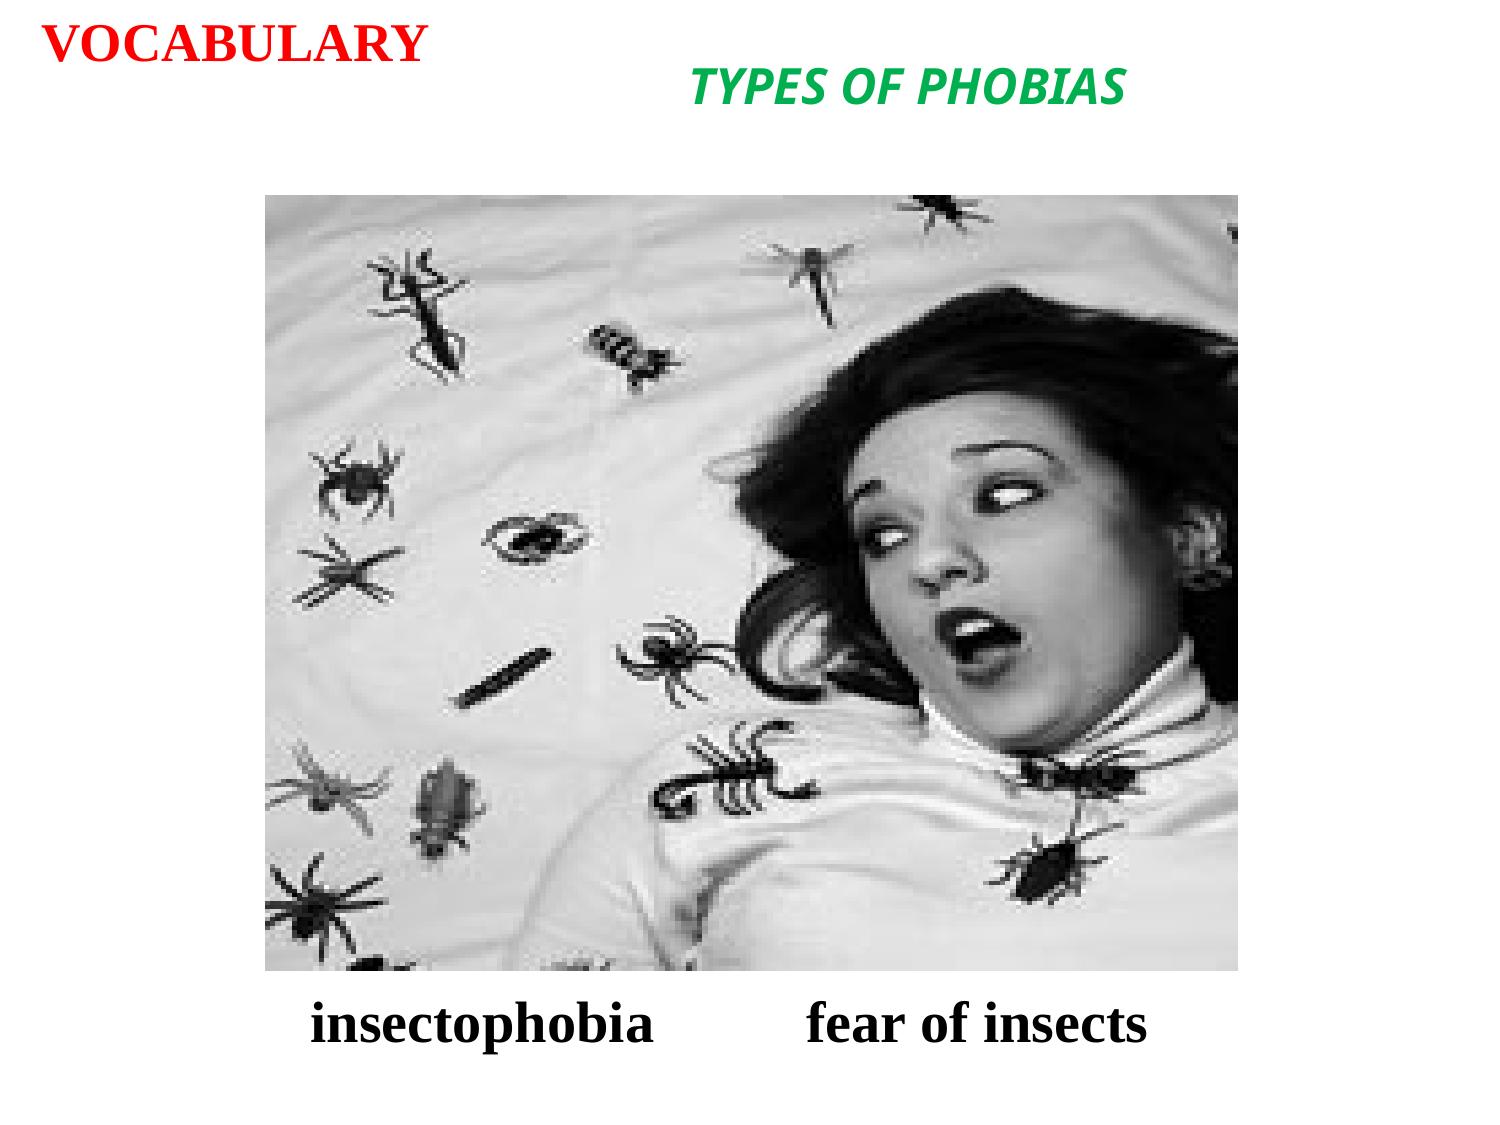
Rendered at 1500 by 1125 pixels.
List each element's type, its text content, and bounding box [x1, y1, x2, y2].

picture [265, 195, 1238, 972]
text_box TYPES OF PHOBIAS [501, 47, 1314, 155]
text_box VOCABULARY [26, 0, 525, 125]
text_box insectophobia [295, 980, 725, 1061]
text_box fear of insects [791, 976, 1313, 1061]
